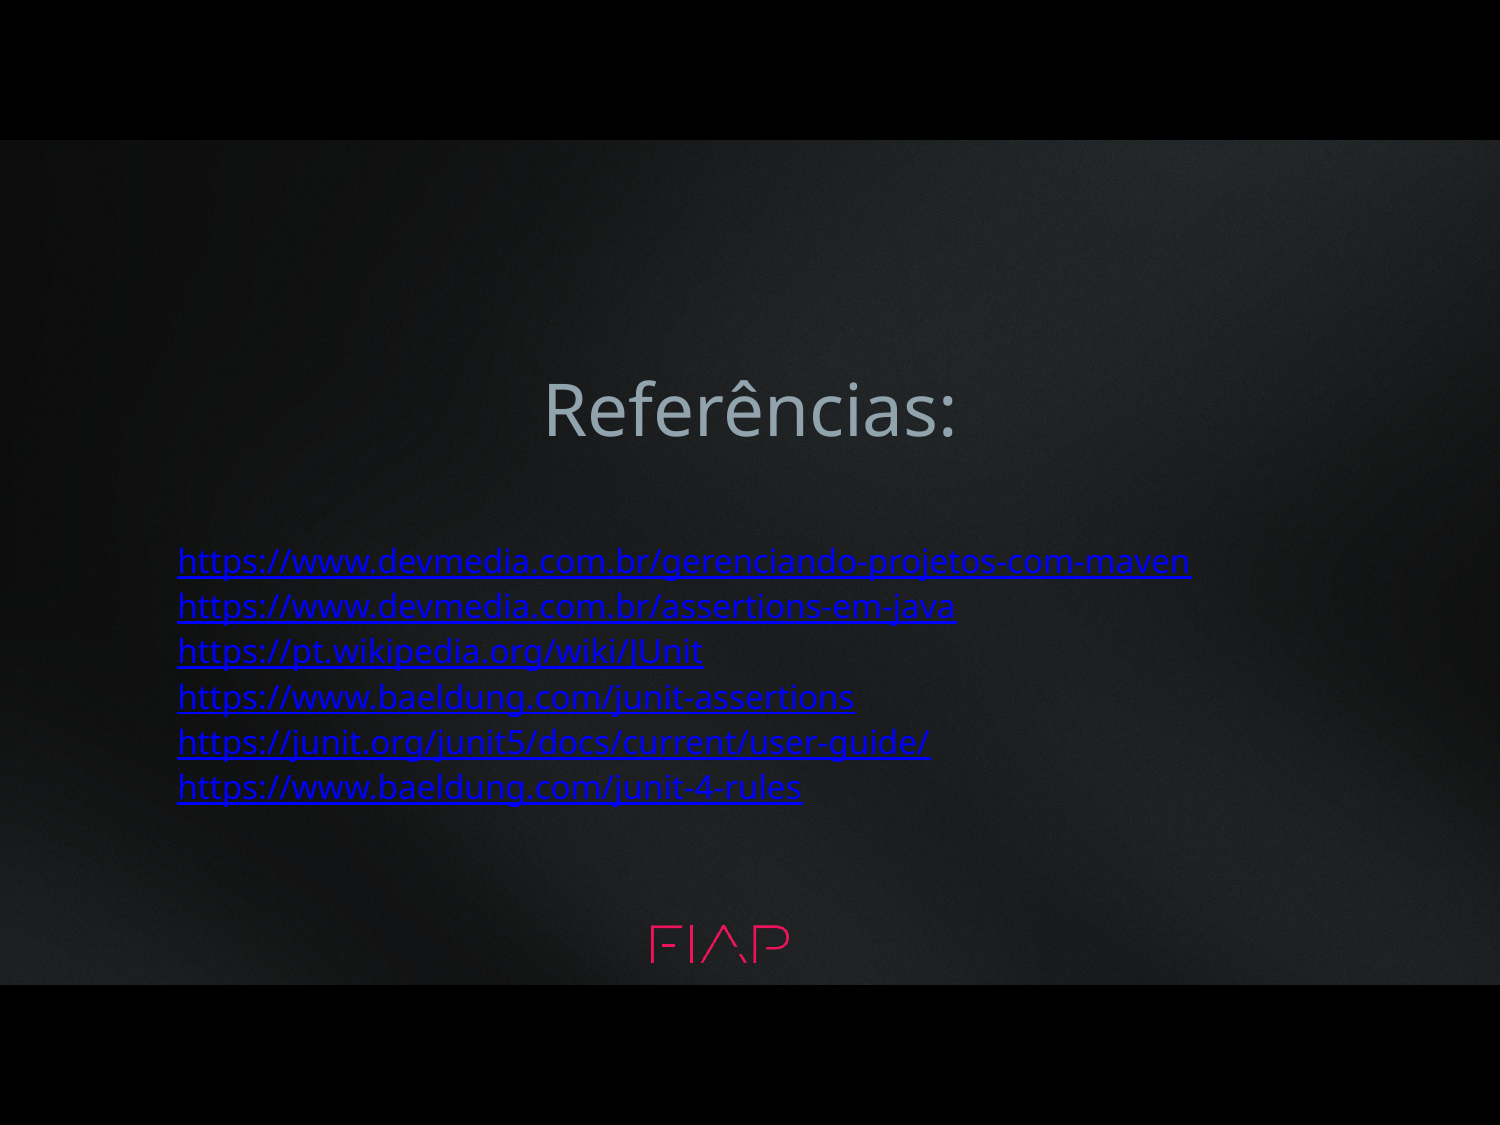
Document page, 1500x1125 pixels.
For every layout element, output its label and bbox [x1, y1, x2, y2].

picture [0, 140, 1500, 985]
